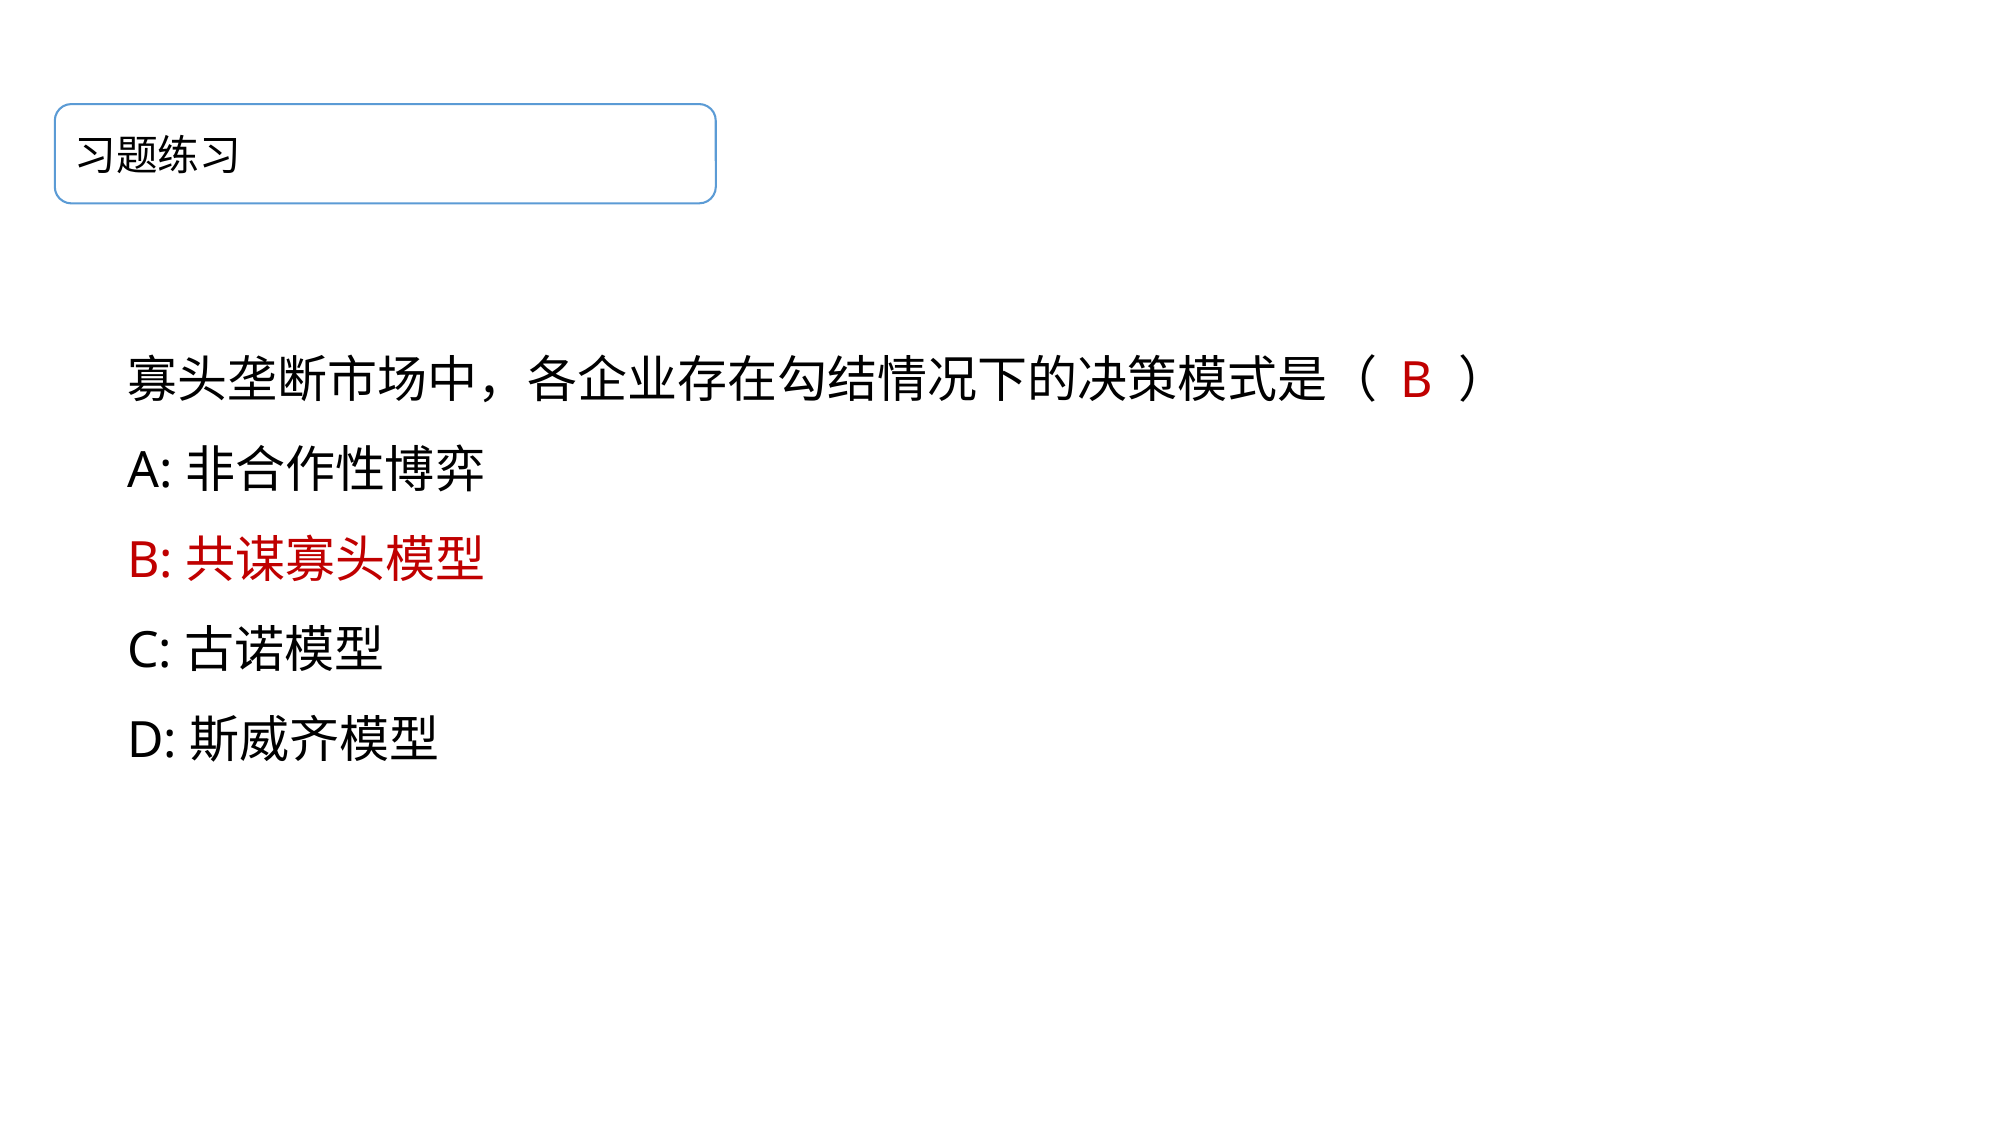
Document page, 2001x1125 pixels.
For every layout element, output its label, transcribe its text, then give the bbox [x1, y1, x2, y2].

text_box 习题练习 [53, 103, 717, 205]
text_box 寡头垄断市场中，各企业存在勾结情况下的决策模式是（ B ） A:非合作性博弈 B:共谋寡头模型 C:古诺模型 D:斯威齐模型 [112, 310, 1692, 776]
